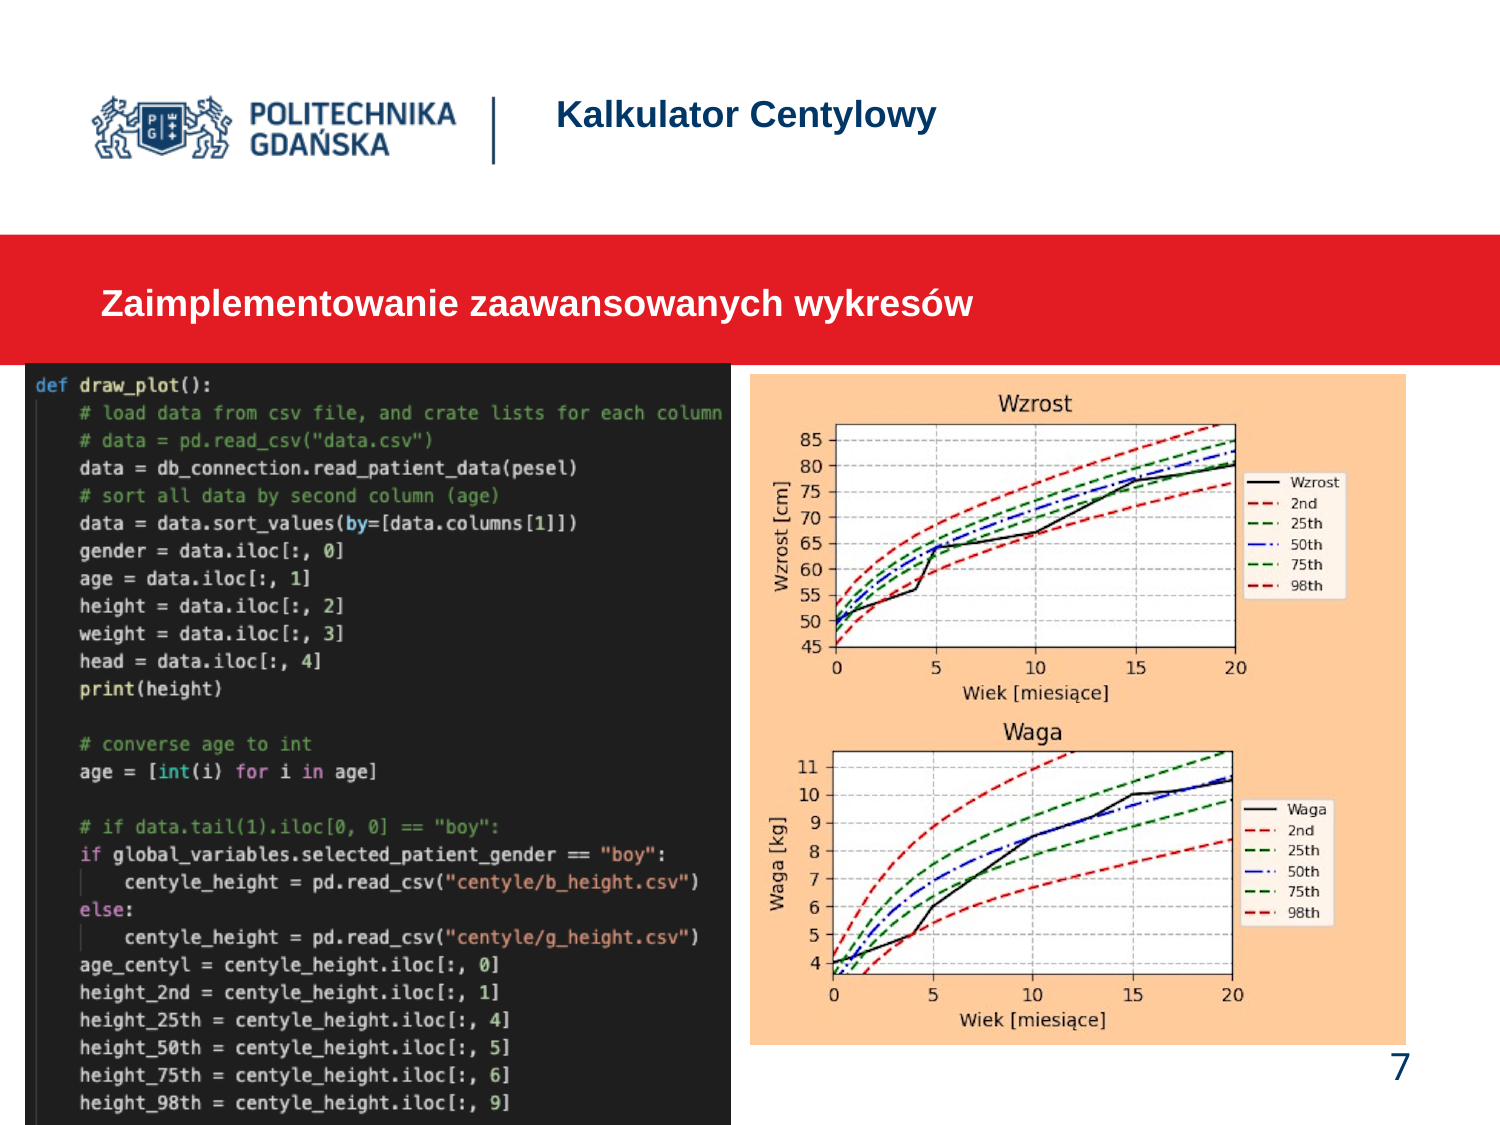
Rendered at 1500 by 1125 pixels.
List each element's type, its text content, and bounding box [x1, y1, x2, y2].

picture [749, 374, 1406, 1045]
list Zaimplementowanie zaawansowanych wykresów [85, 276, 1007, 344]
title Kalkulator Centylowy [541, 88, 1490, 135]
picture [25, 363, 731, 1125]
